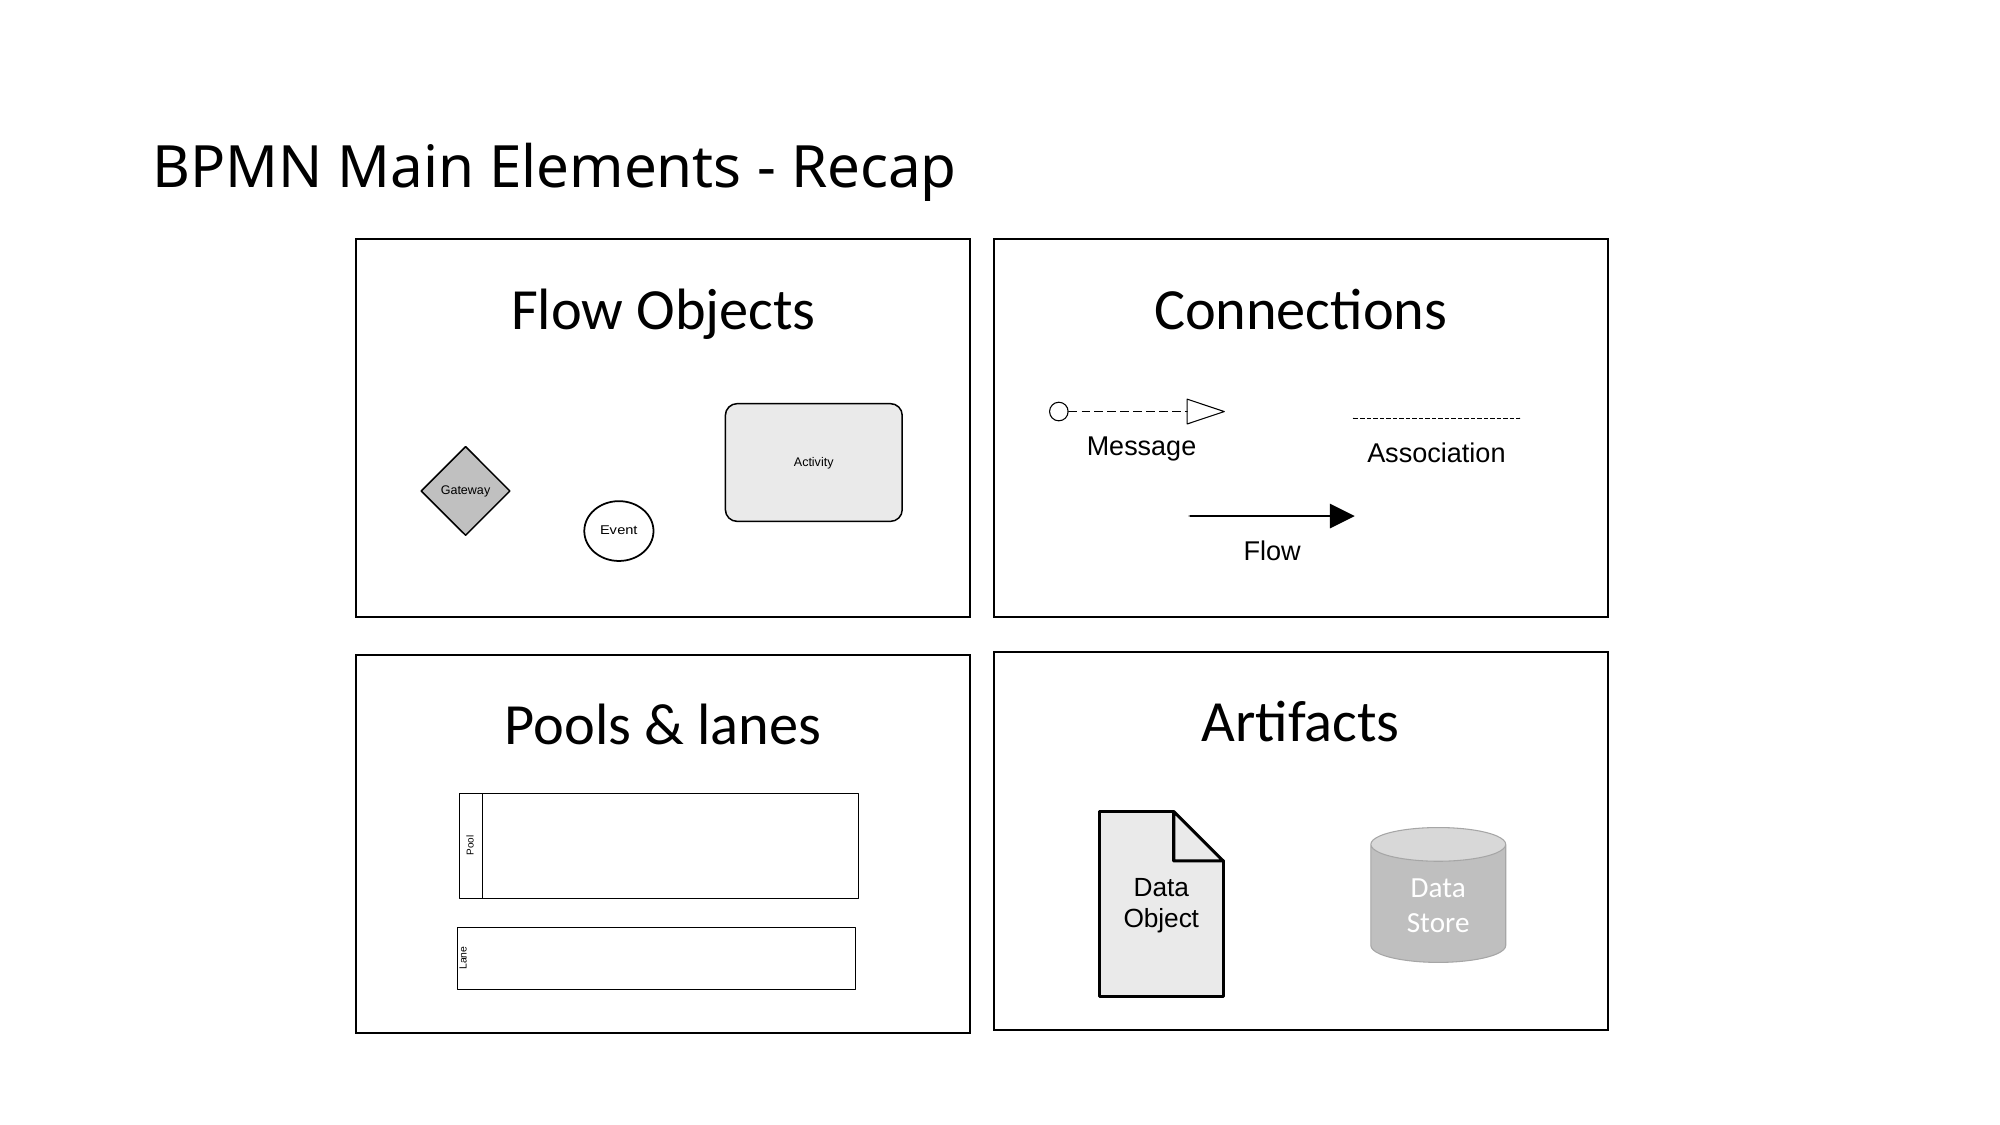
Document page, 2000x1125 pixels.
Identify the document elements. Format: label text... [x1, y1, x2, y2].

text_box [993, 239, 1608, 618]
title BPMN Main Elements - Recap [137, 59, 1862, 278]
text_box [356, 239, 971, 618]
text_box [993, 651, 1608, 1031]
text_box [356, 654, 971, 1033]
